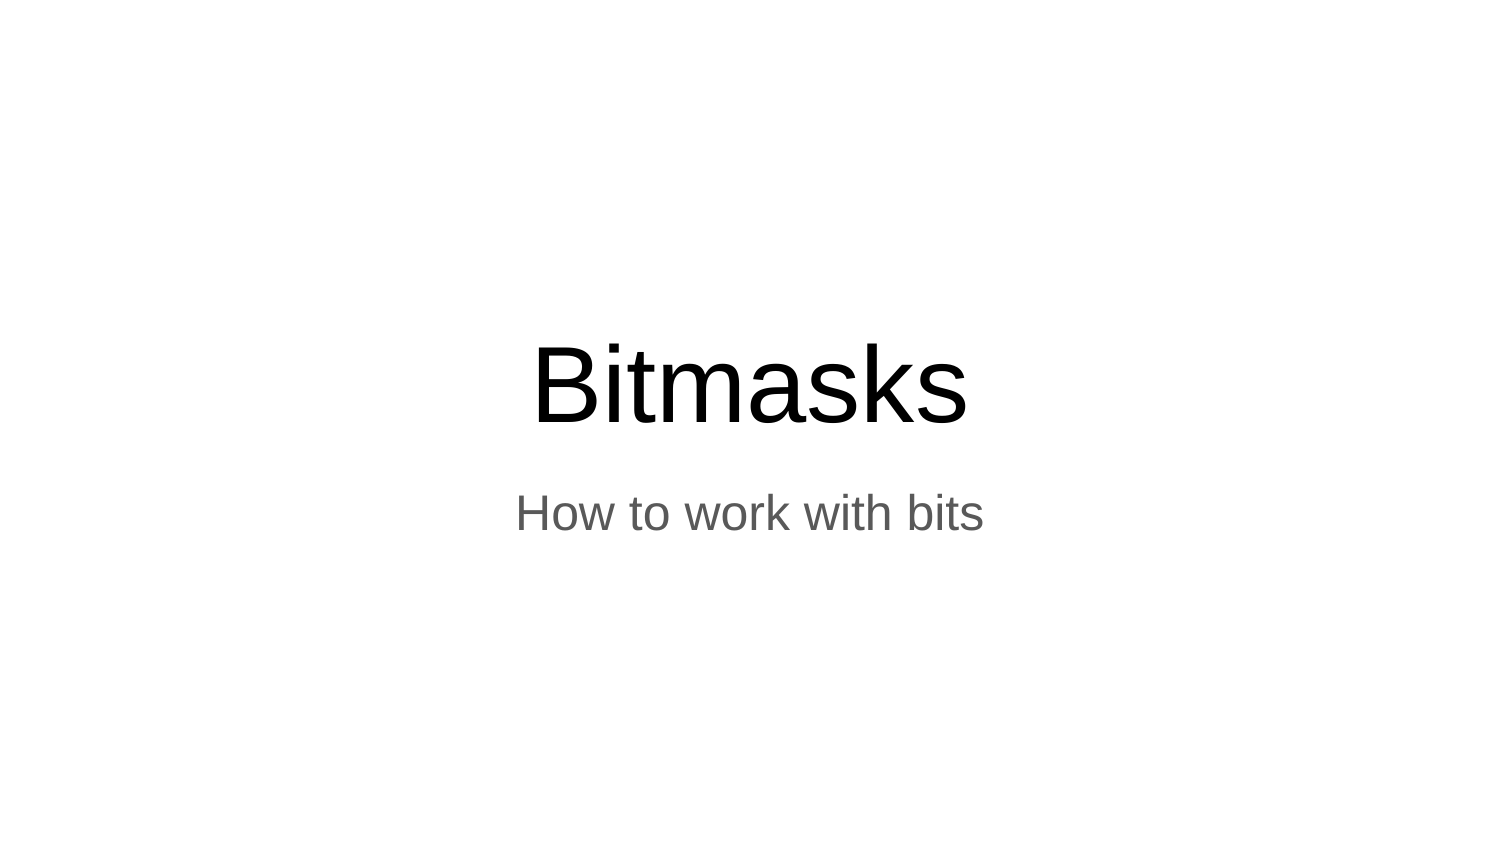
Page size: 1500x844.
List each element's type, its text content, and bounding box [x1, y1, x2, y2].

title Bitmasks [51, 122, 1449, 459]
subtitle How to work with bits [51, 464, 1449, 595]
